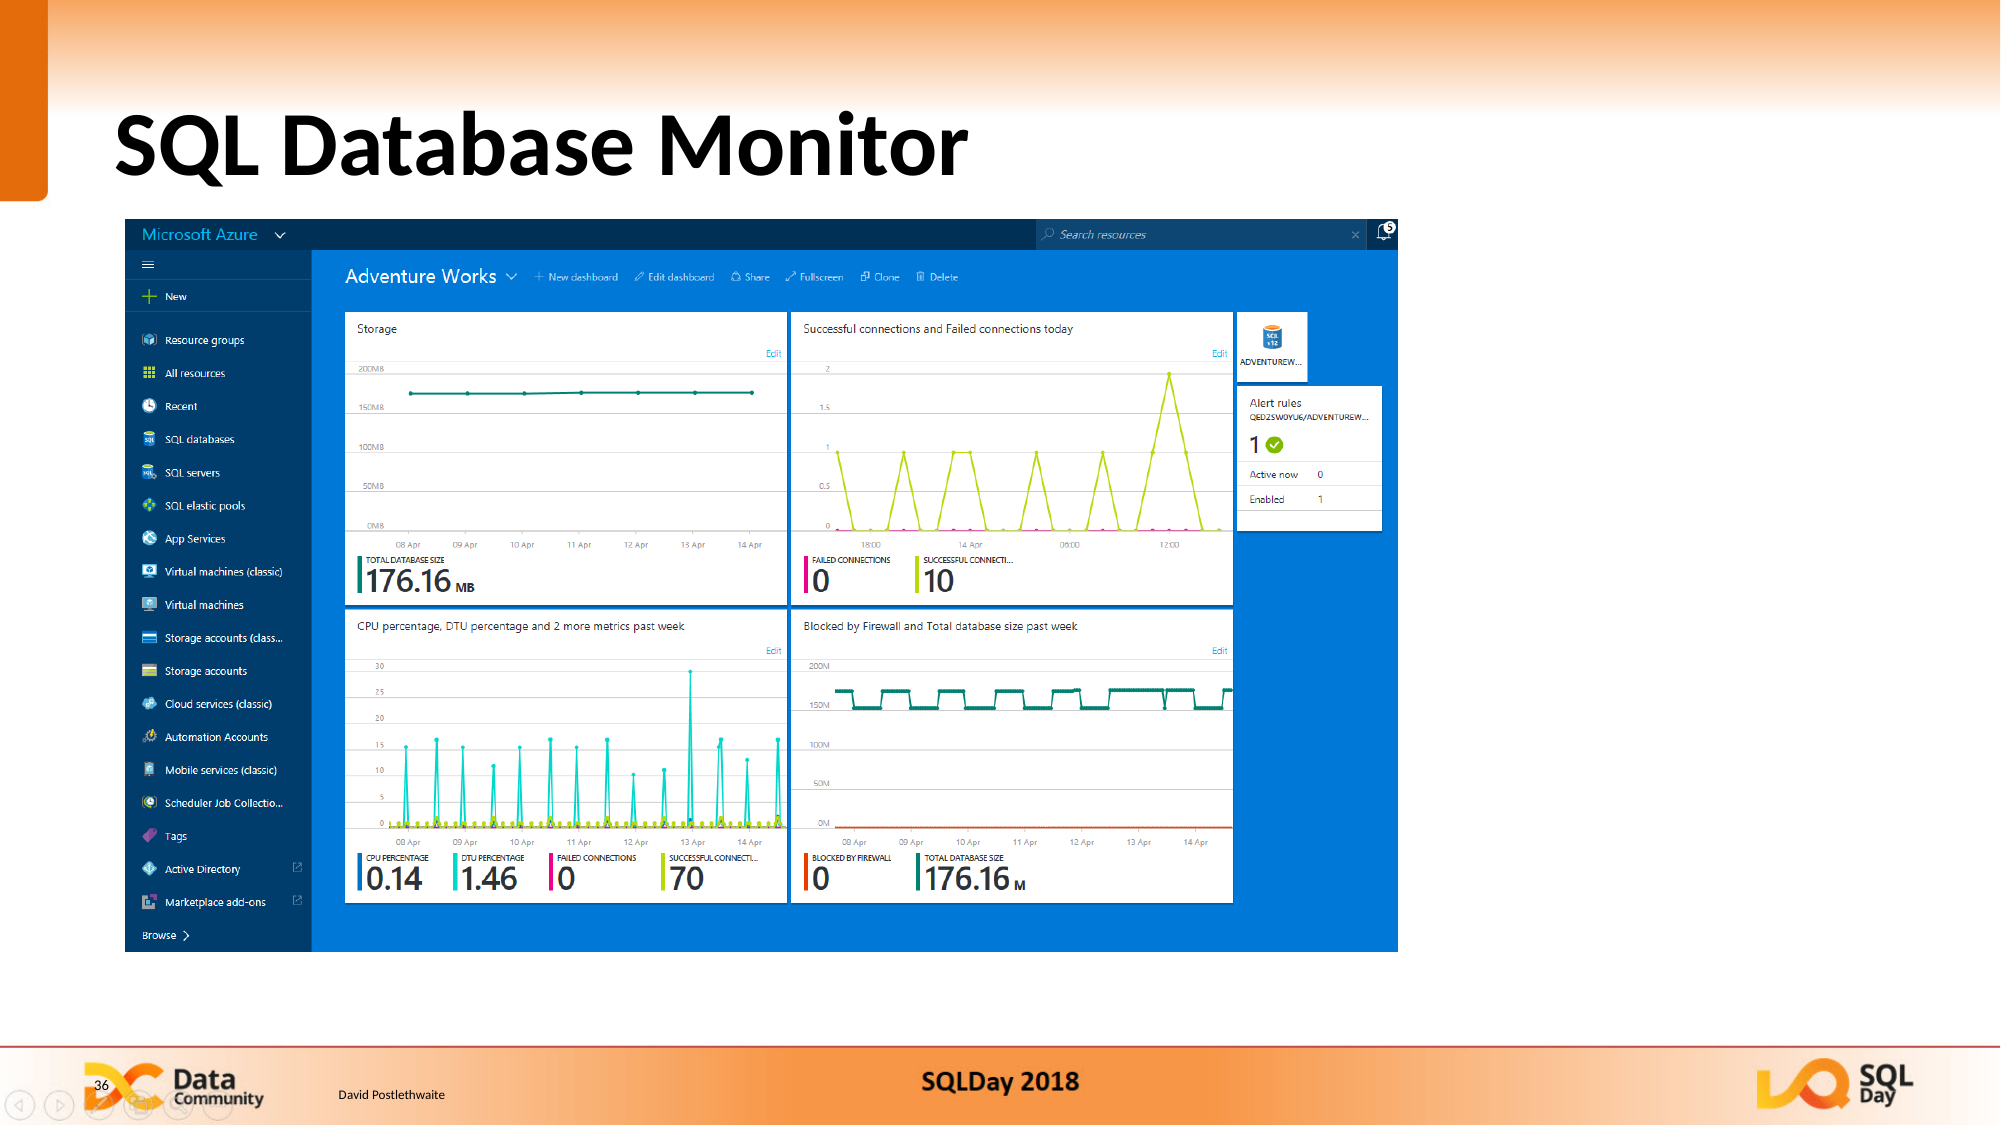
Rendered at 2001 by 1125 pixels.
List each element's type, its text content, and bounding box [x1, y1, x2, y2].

title SQL Database Monitor [99, 45, 1900, 233]
picture [0, 0, 2001, 1125]
